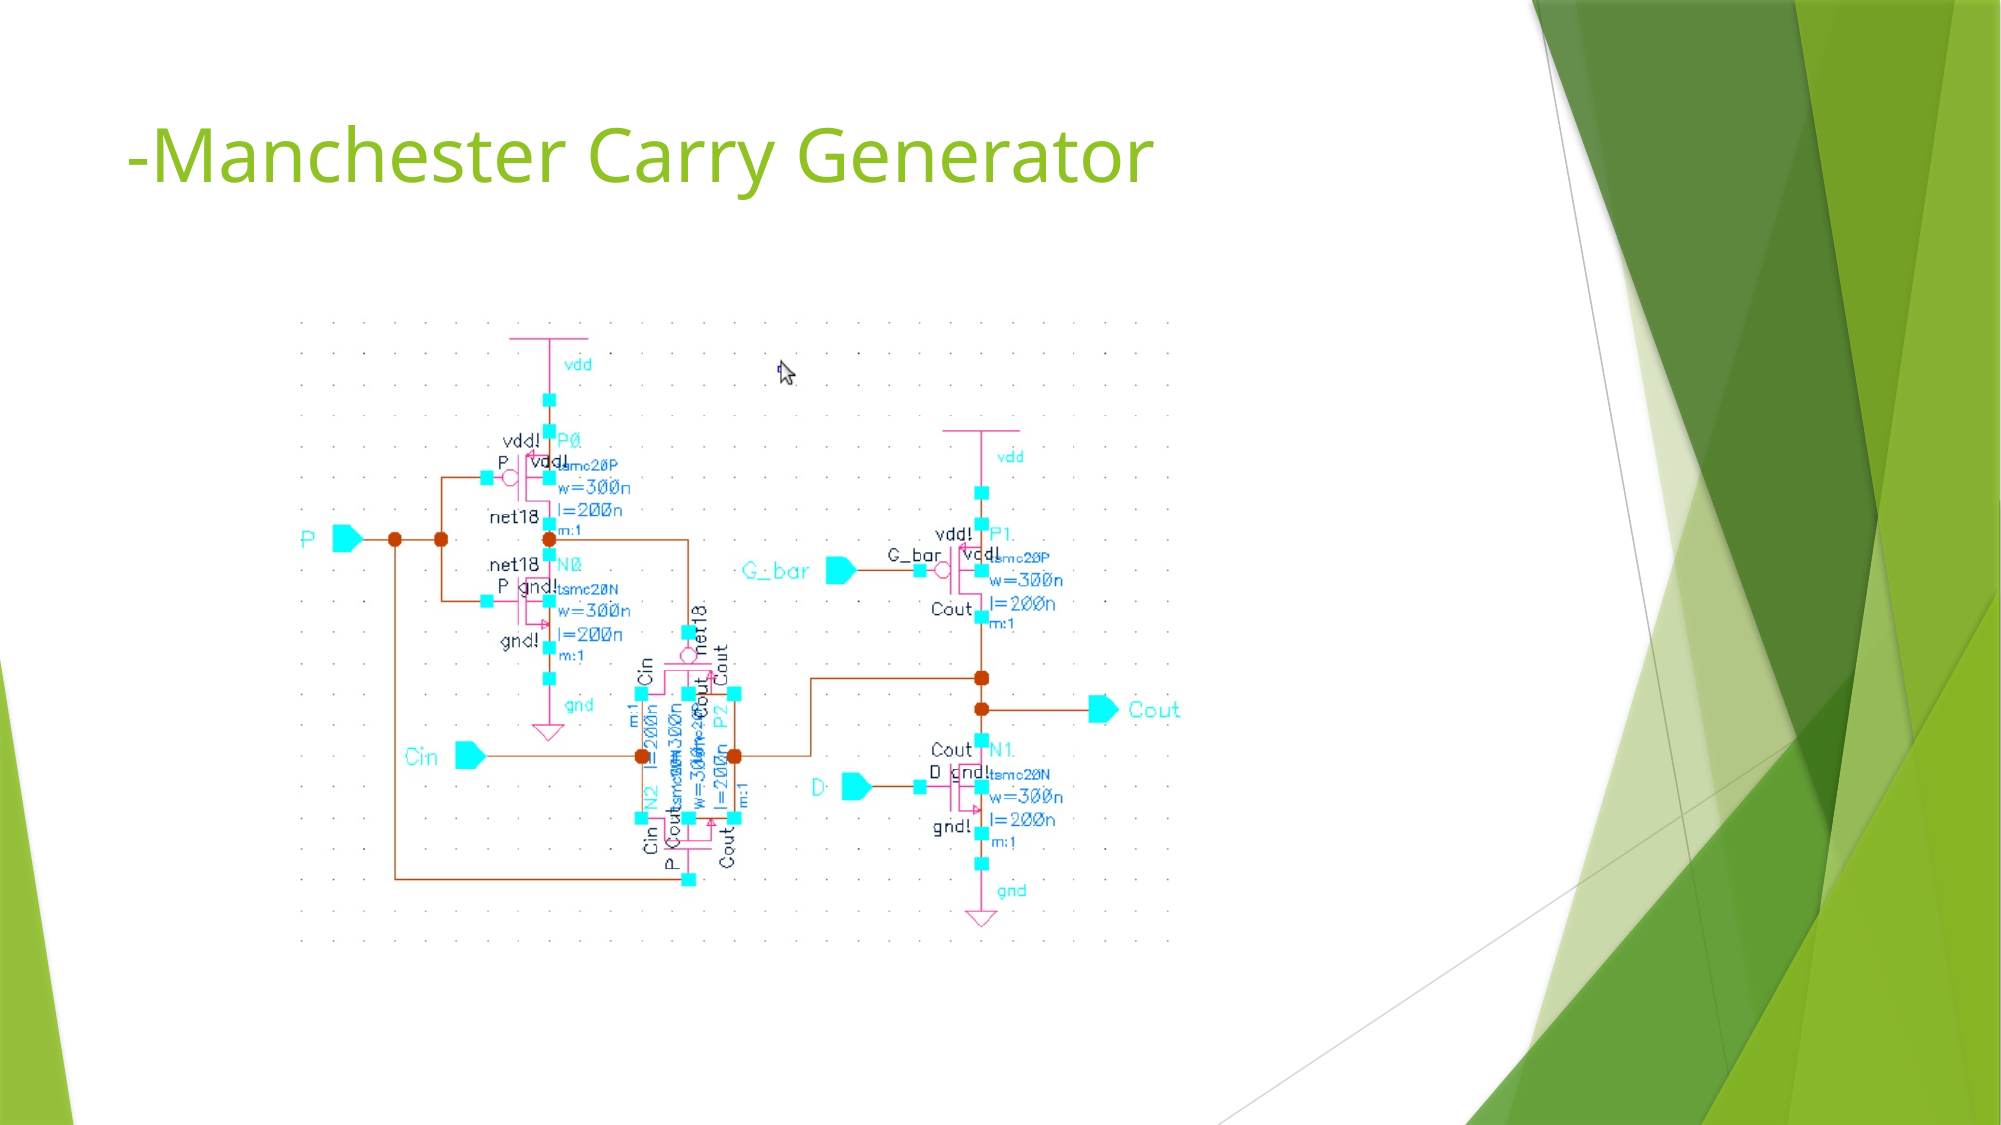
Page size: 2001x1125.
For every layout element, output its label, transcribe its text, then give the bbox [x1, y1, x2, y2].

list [295, 316, 1337, 954]
title -Manchester Carry Generator [111, 99, 1522, 317]
